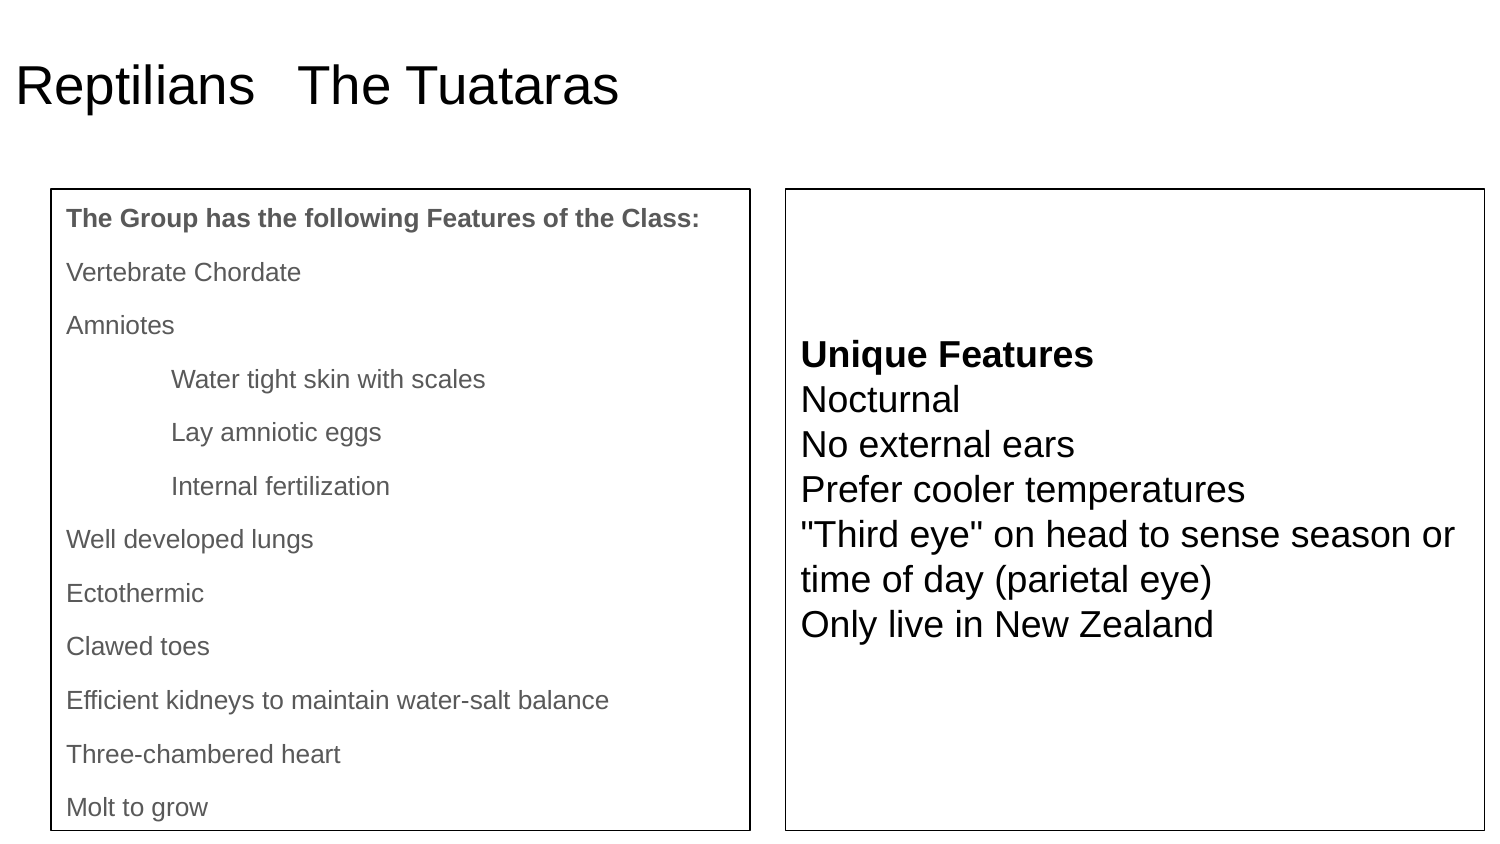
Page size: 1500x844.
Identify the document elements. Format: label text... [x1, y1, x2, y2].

title Reptilians The Tuataras [0, 11, 1350, 153]
title Unique Features Nocturnal No external ears Prefer cooler temperatures "Third eye" on head to sense season or time of day (parietal eye) Only live in New Zealand [785, 189, 1485, 831]
list The Group has the following Features of the Class: Vertebrate Chordate Amniotes Water tight skin with scales Lay amniotic eggs Internal fertilization Well developed lungs Ectothermic Clawed toes Efficient kidneys to maintain water-salt balance Three-chambered heart Molt to grow [51, 189, 750, 831]
